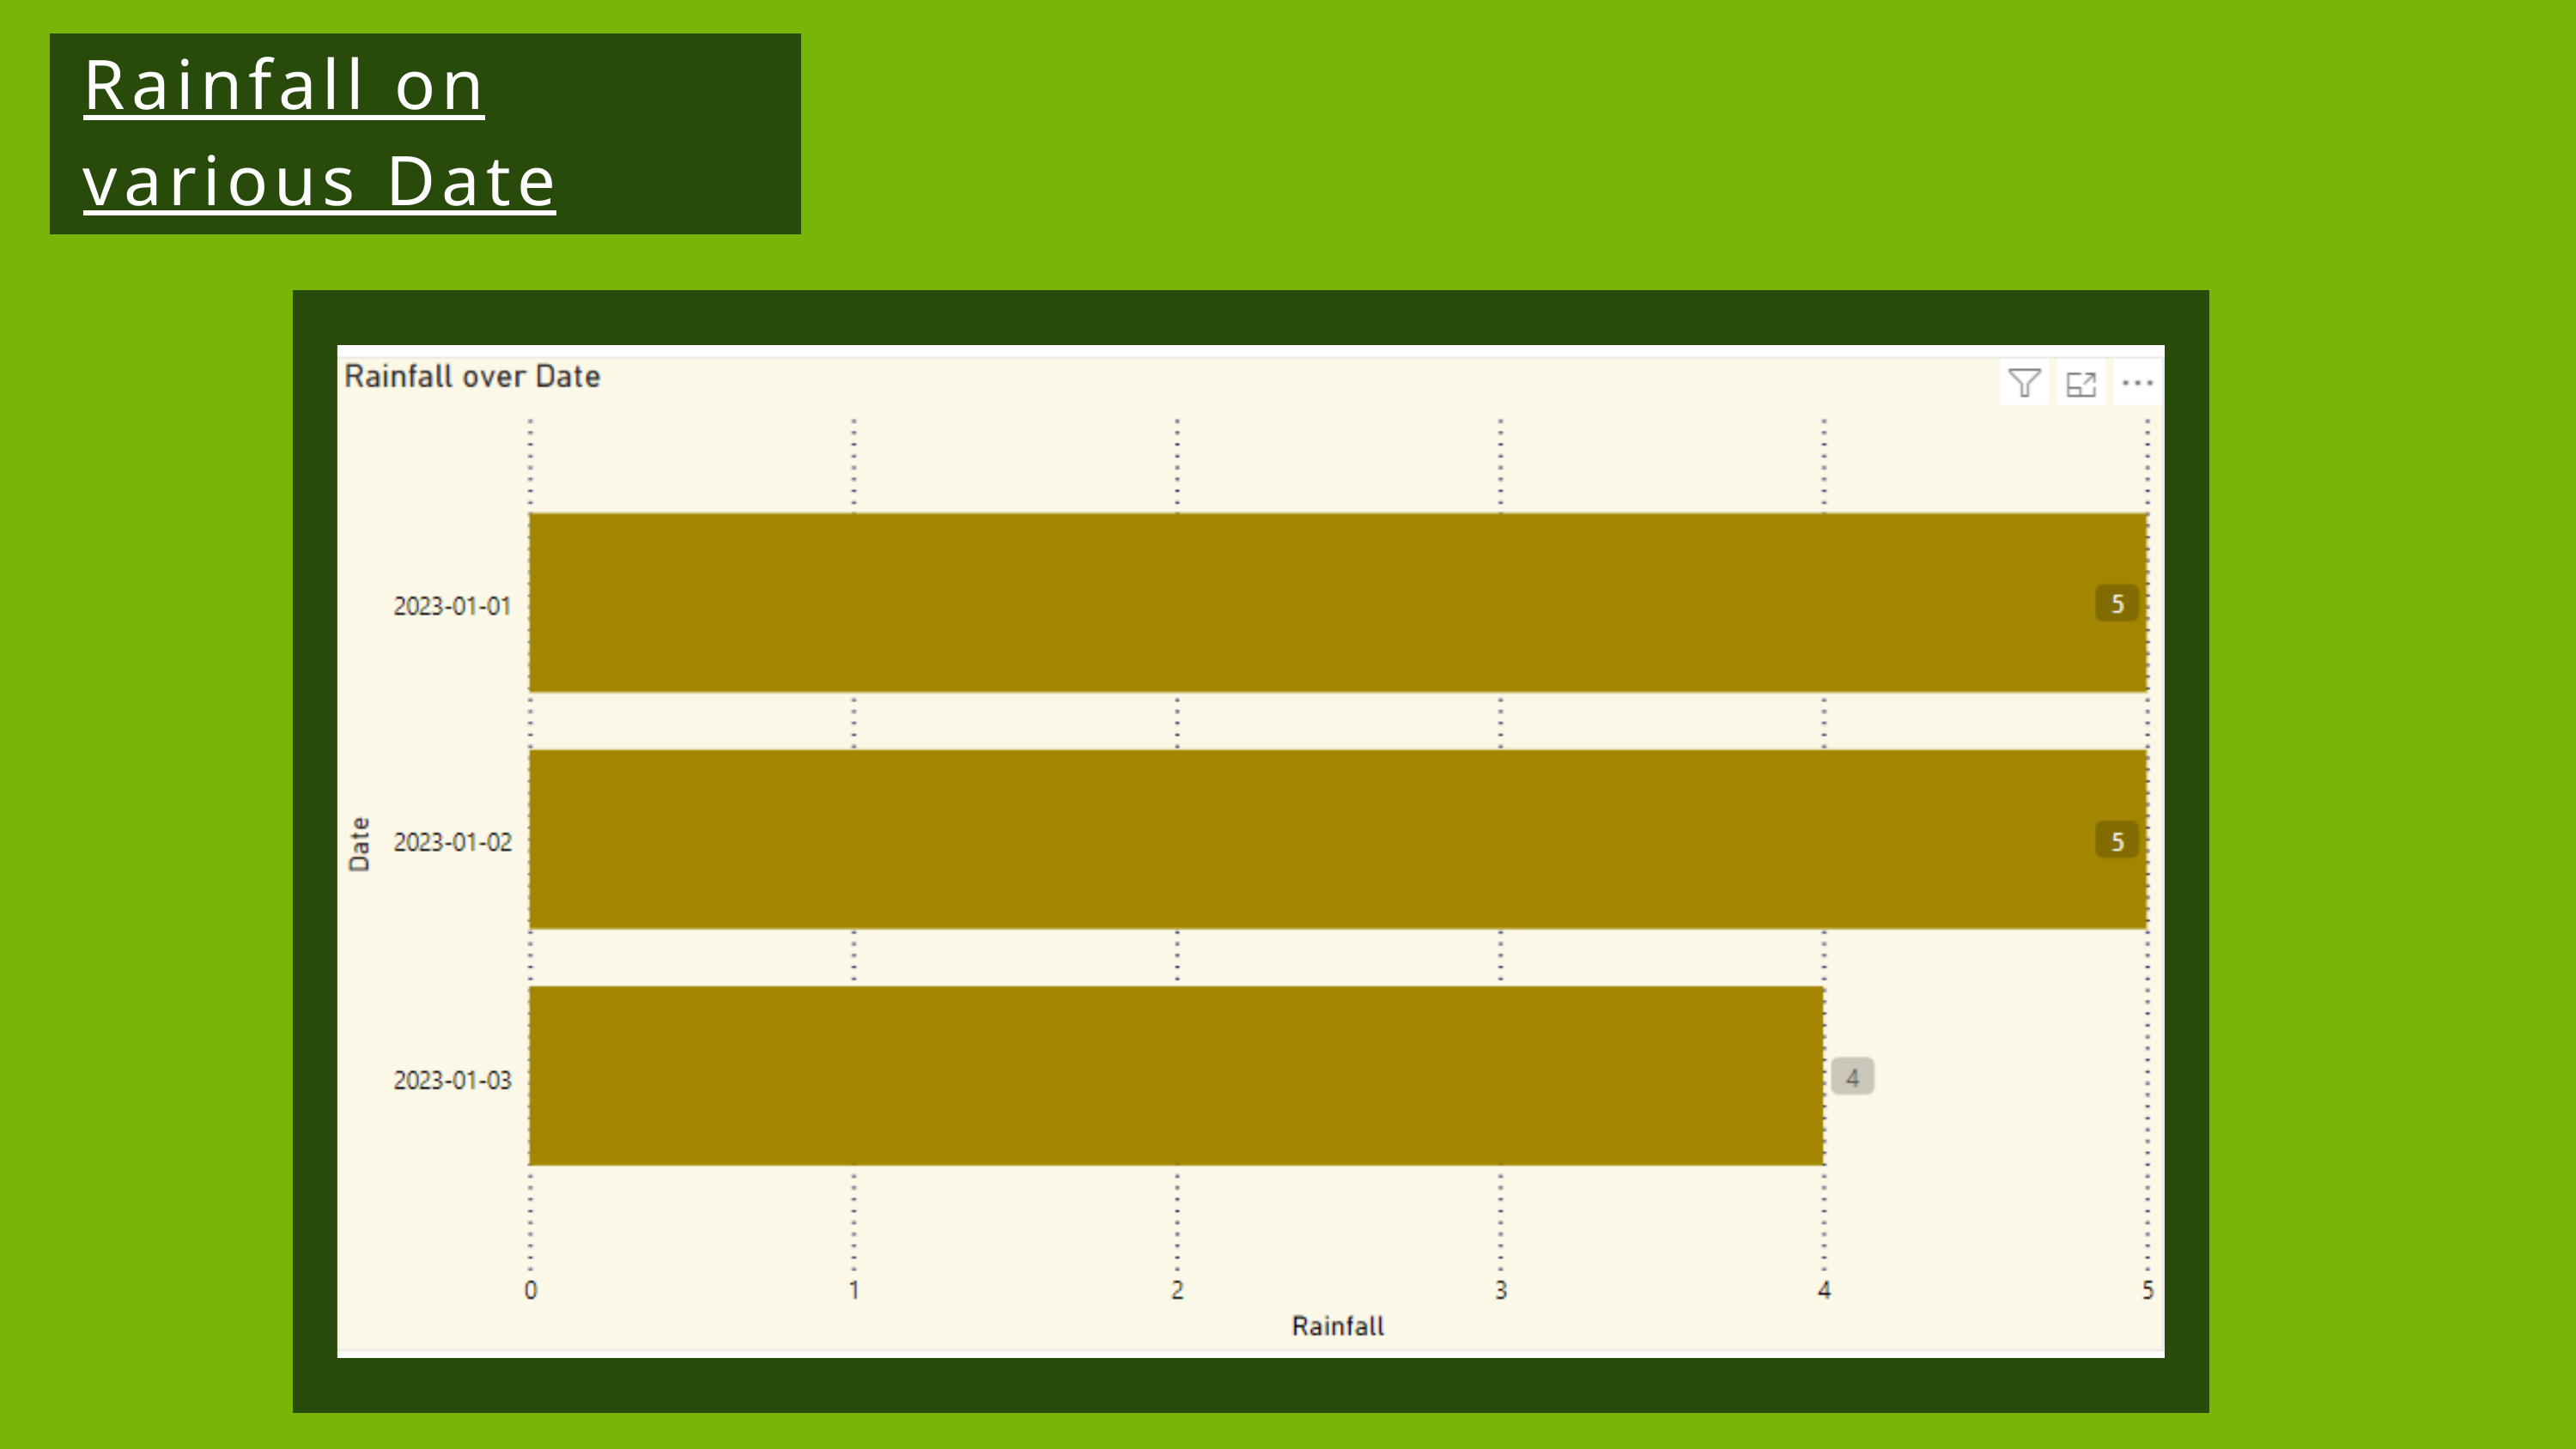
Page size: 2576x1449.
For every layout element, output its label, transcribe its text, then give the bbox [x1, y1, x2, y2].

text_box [292, 289, 2210, 1414]
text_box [49, 33, 801, 235]
text_box Rainfall on various Date [82, 27, 1813, 220]
